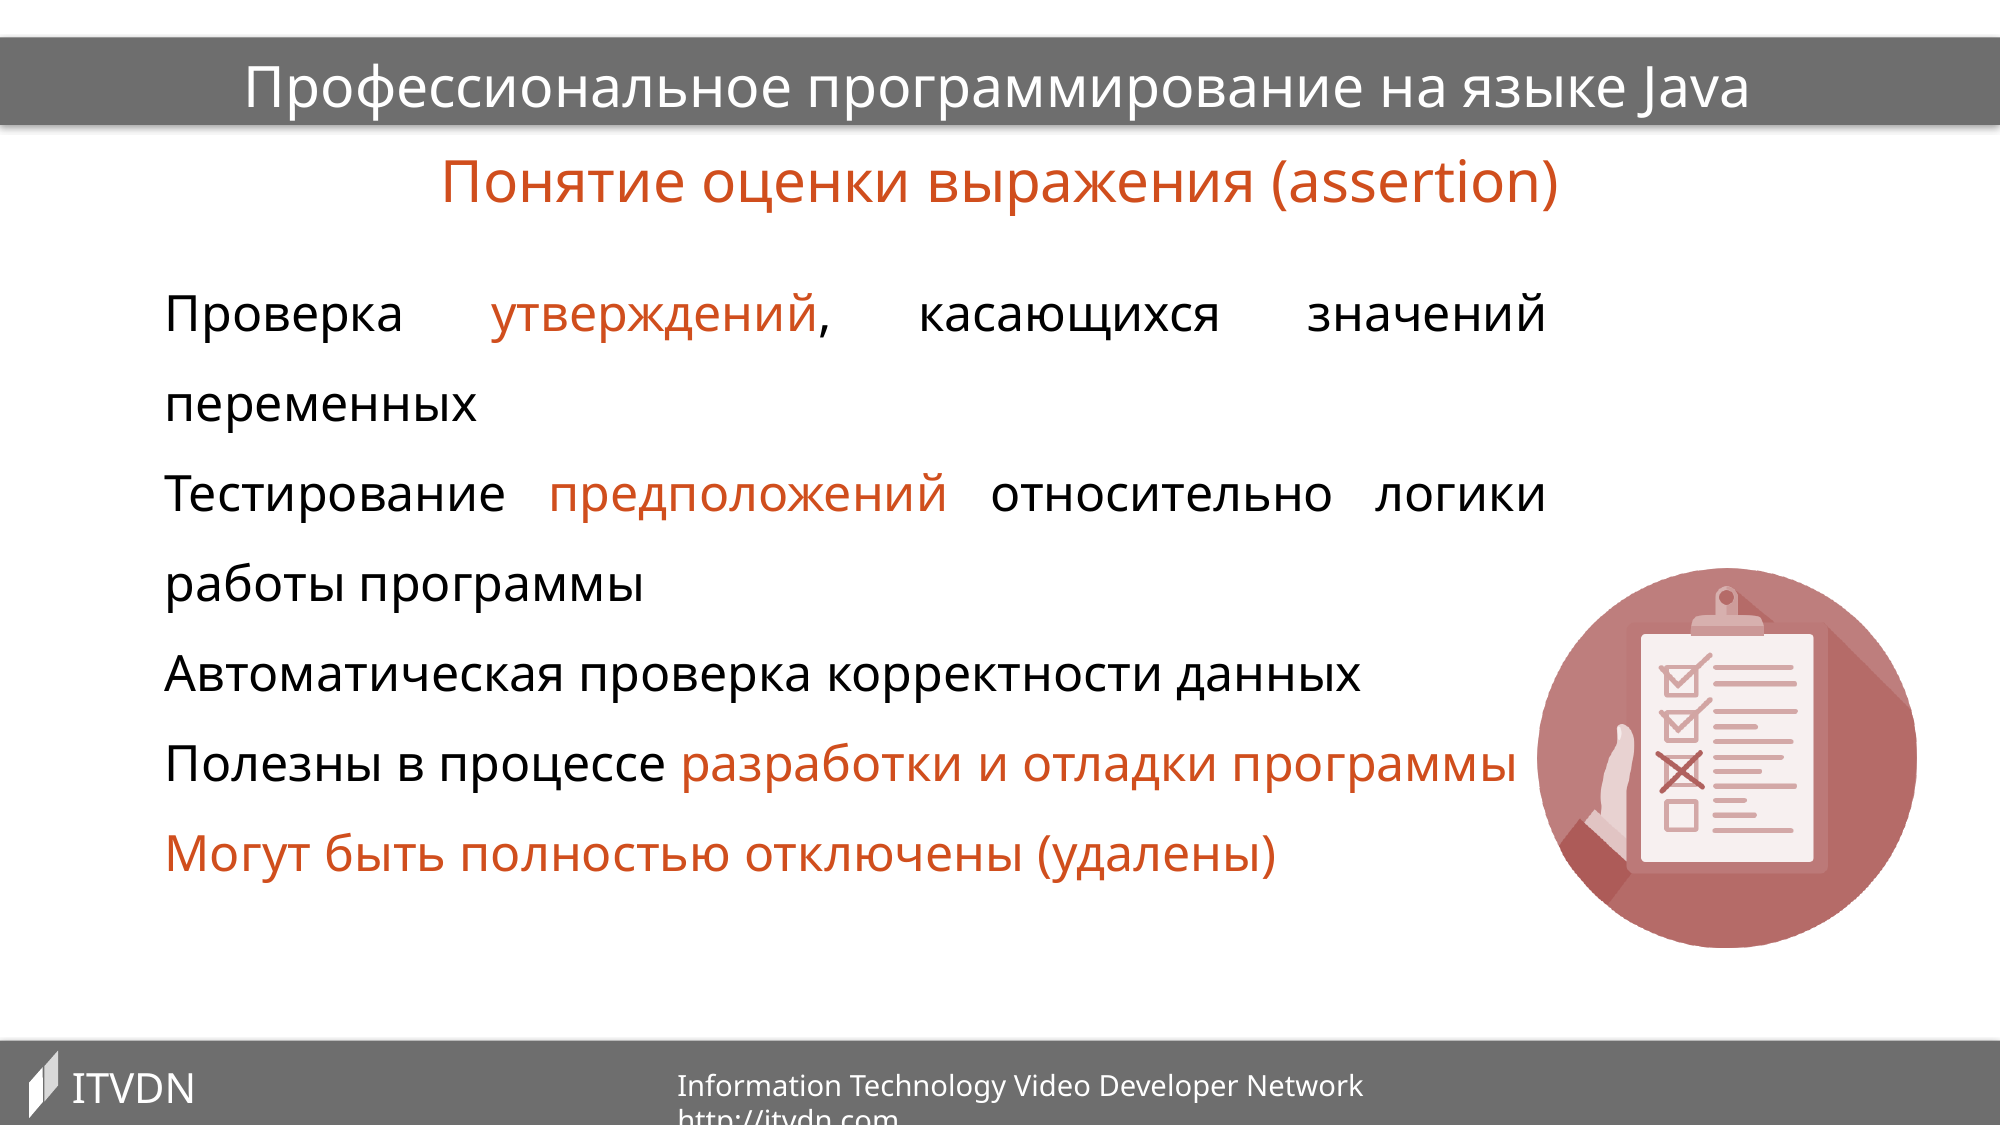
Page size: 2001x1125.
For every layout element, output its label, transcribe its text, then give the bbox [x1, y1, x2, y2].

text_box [28, 1050, 59, 1119]
text_box Профессиональное программирование на языке Java [207, 37, 1788, 132]
text_box [0, 34, 2000, 128]
text_box ITVDN [62, 1054, 212, 1120]
text_box Понятие оценки выражения (assertion) [324, 138, 1675, 225]
text_box Проверка утверждений, касающихся значений переменных Тестирование предположений относительно логики работы программы Автоматическая проверка корректности данных Полезны в процессе разработки и отладки программы Могут быть полностью отключены (удалены) [149, 243, 1563, 979]
text_box Information Technology Video Developer Network http://itvdn.com [662, 1059, 1963, 1125]
picture [1537, 568, 1917, 948]
text_box [0, 1037, 2000, 1125]
